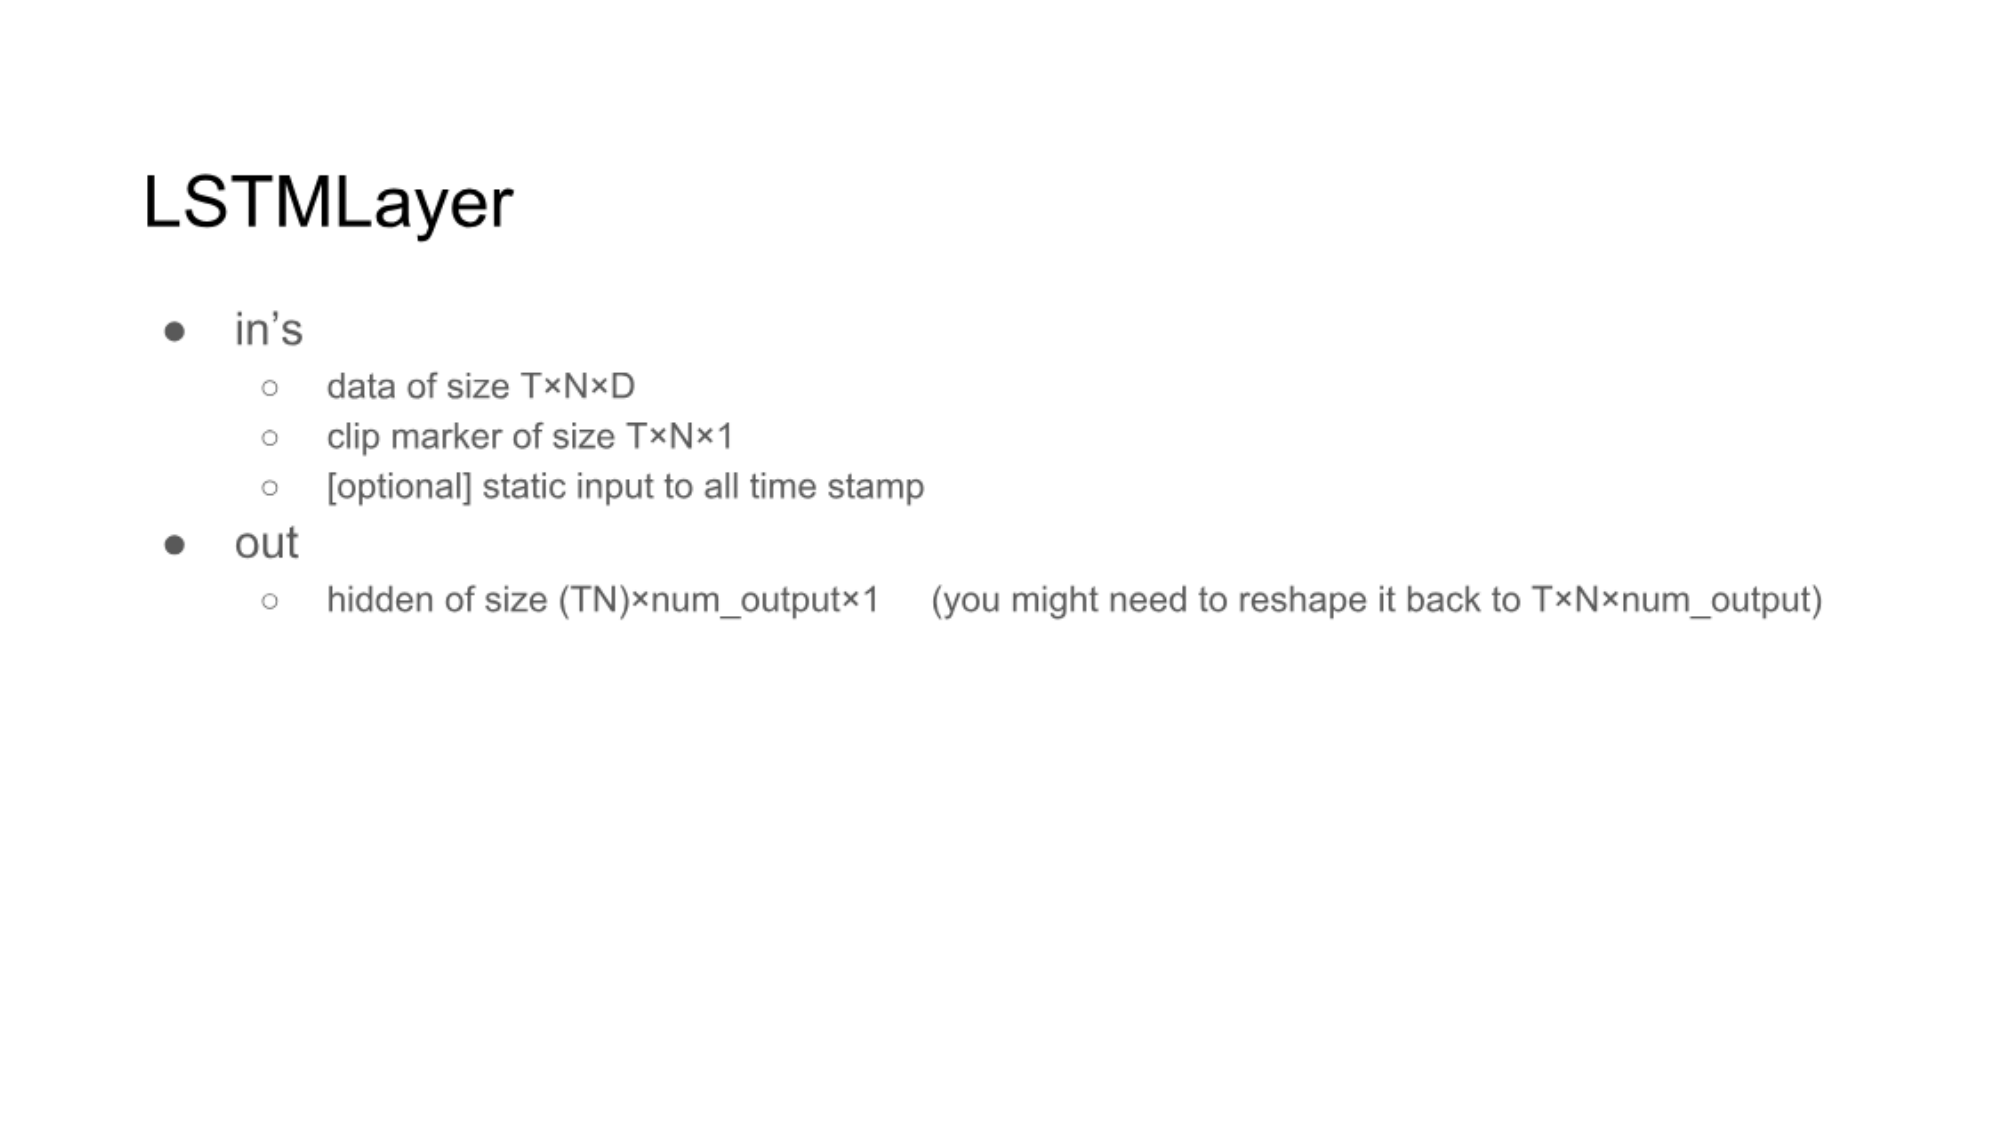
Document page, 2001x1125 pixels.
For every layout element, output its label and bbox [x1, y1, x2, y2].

picture [82, 60, 1887, 1058]
